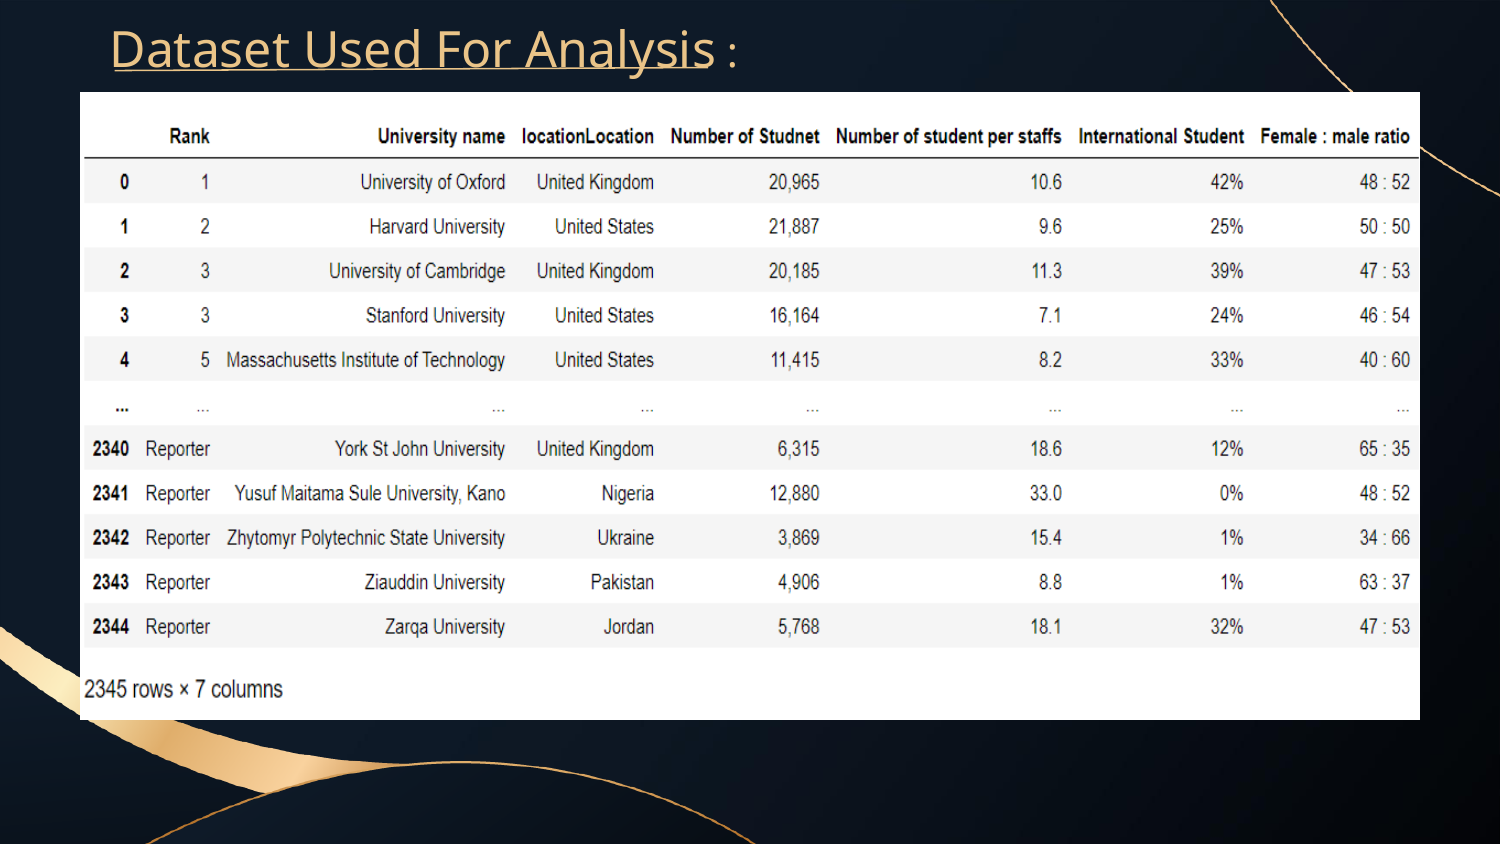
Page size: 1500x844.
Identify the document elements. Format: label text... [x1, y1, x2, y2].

text_box Dataset Used For Analysis : [94, 2, 1098, 61]
picture [0, 0, 1500, 844]
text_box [114, 67, 709, 71]
